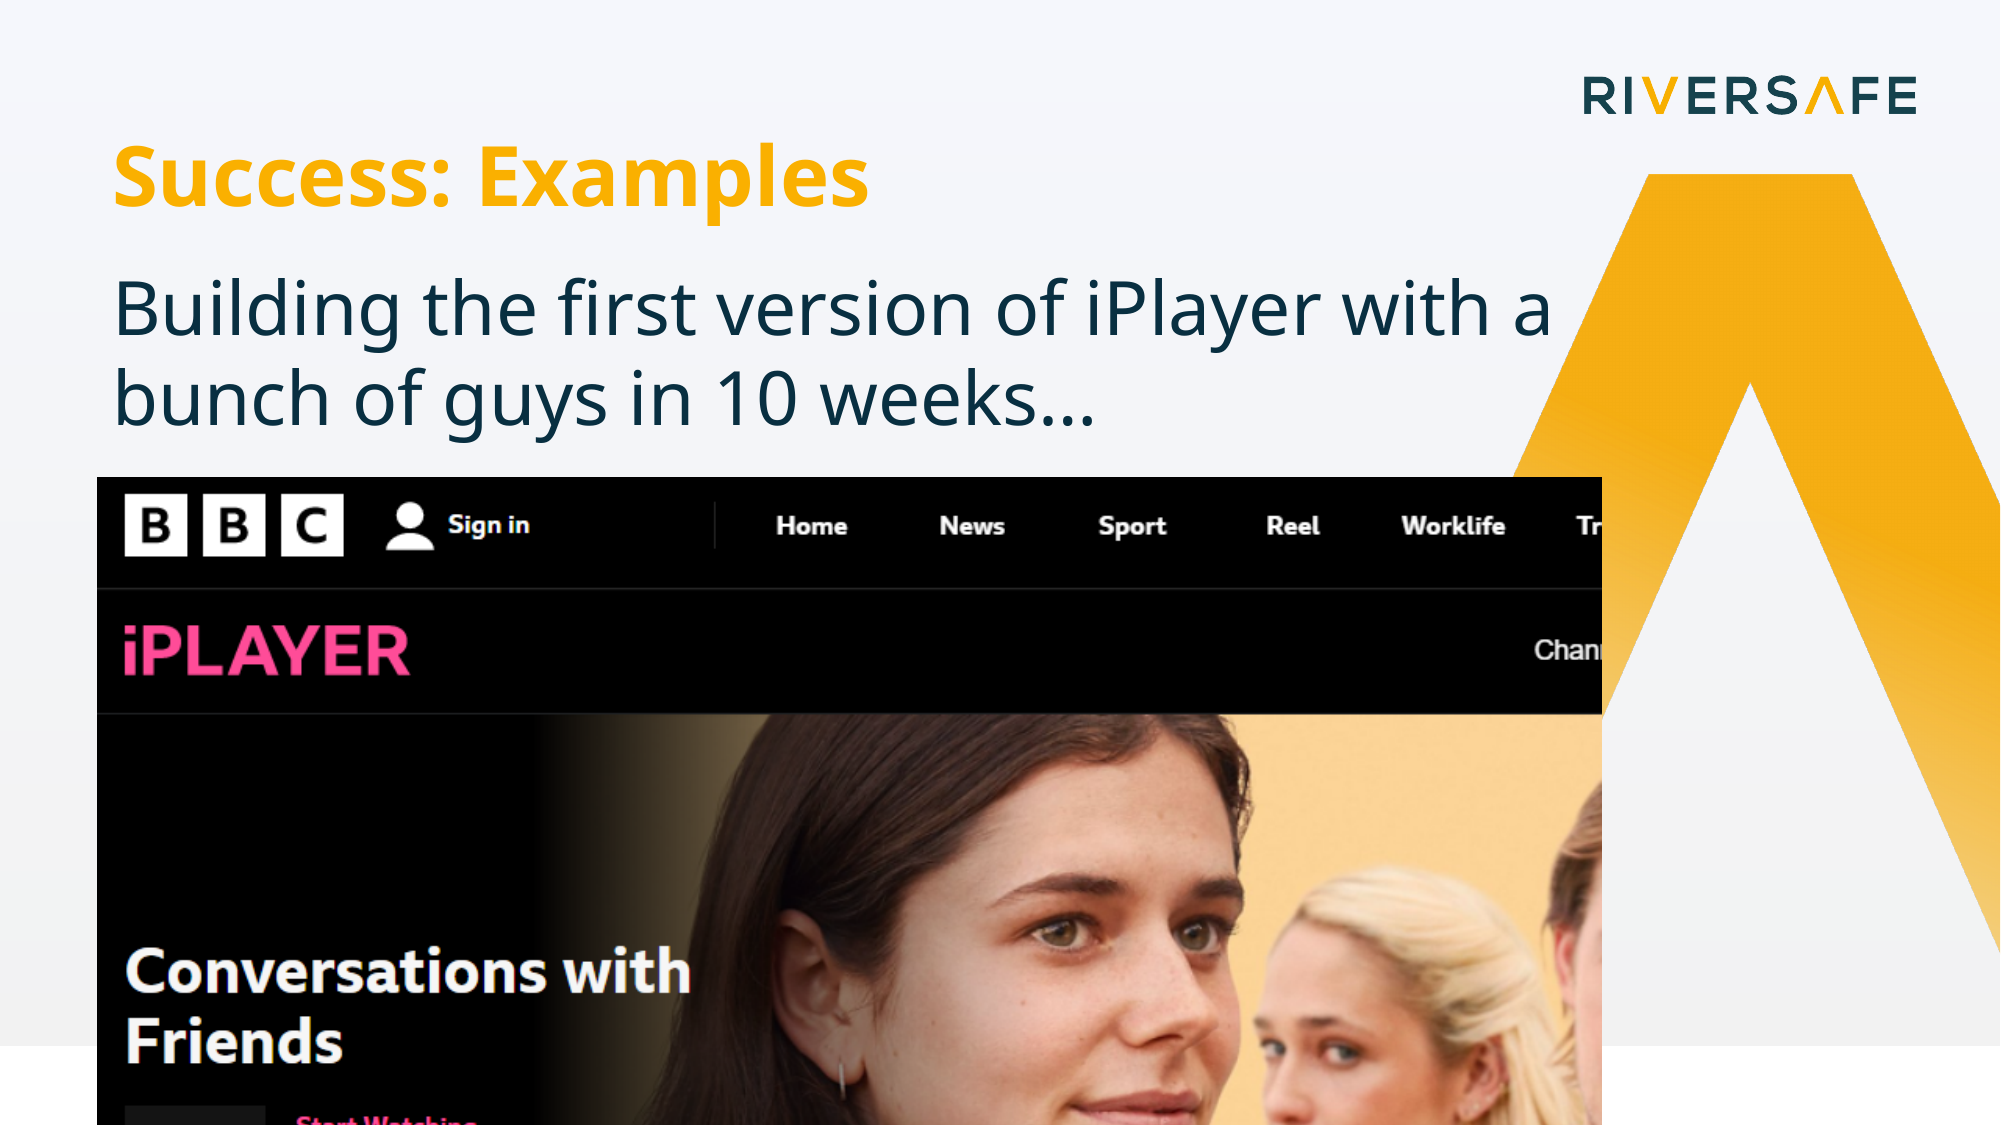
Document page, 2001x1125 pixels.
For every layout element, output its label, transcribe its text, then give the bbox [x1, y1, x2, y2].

text_box Building the first version of iPlayer with a bunch of guys in 10 weeks… [97, 252, 1745, 382]
picture [1584, 75, 1916, 115]
picture [96, 174, 2001, 1125]
text_box Success: Examples [97, 126, 1497, 207]
